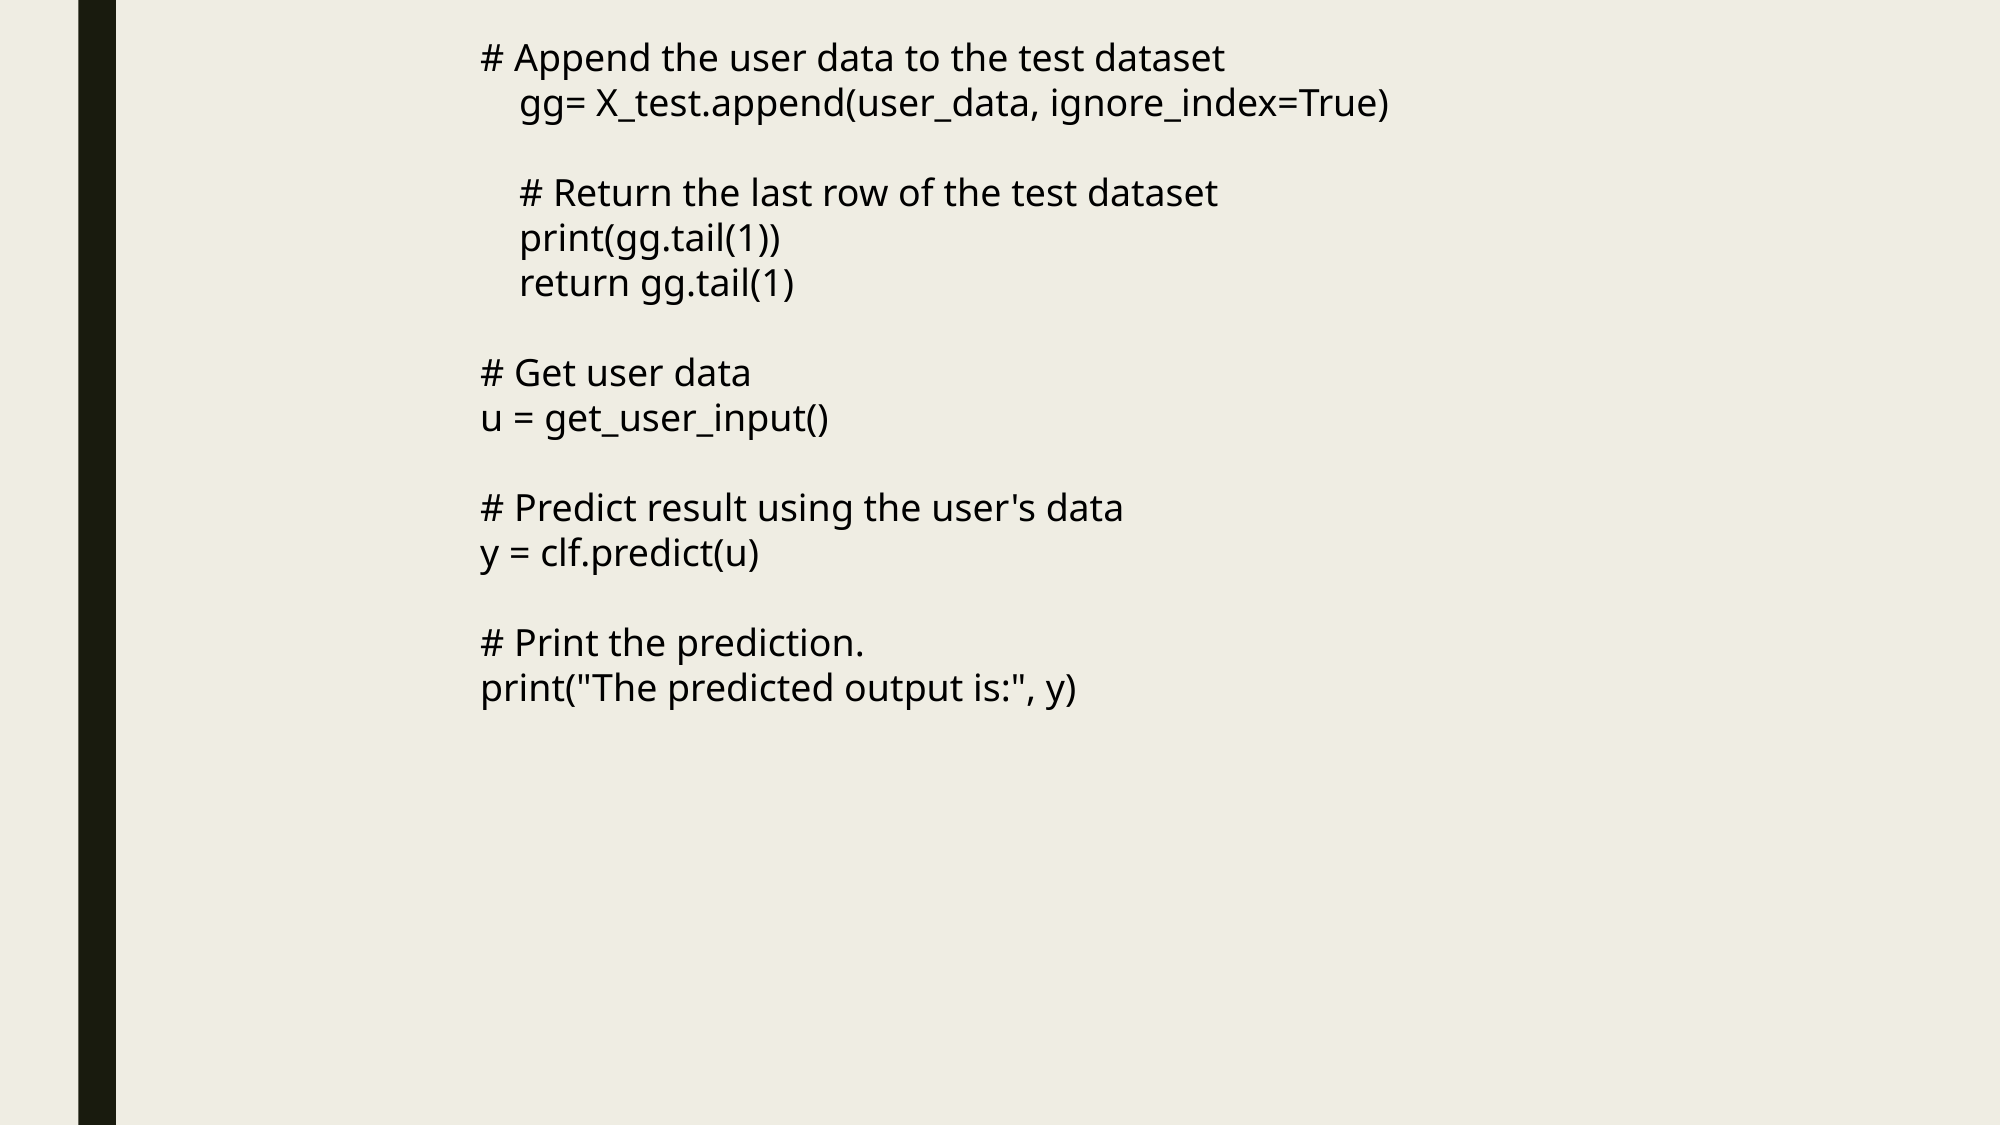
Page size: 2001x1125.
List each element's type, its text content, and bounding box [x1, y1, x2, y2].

text_box # Append the user data to the test dataset gg= X_test.append(user_data, ignore_index=True) # Return the last row of the test dataset print(gg.tail(1)) return gg.tail(1) # Get user data u = get_user_input() # Predict result using the user's data y = clf.predict(u) # Print the prediction. print("The predicted output is:", y) [465, 26, 1466, 717]
